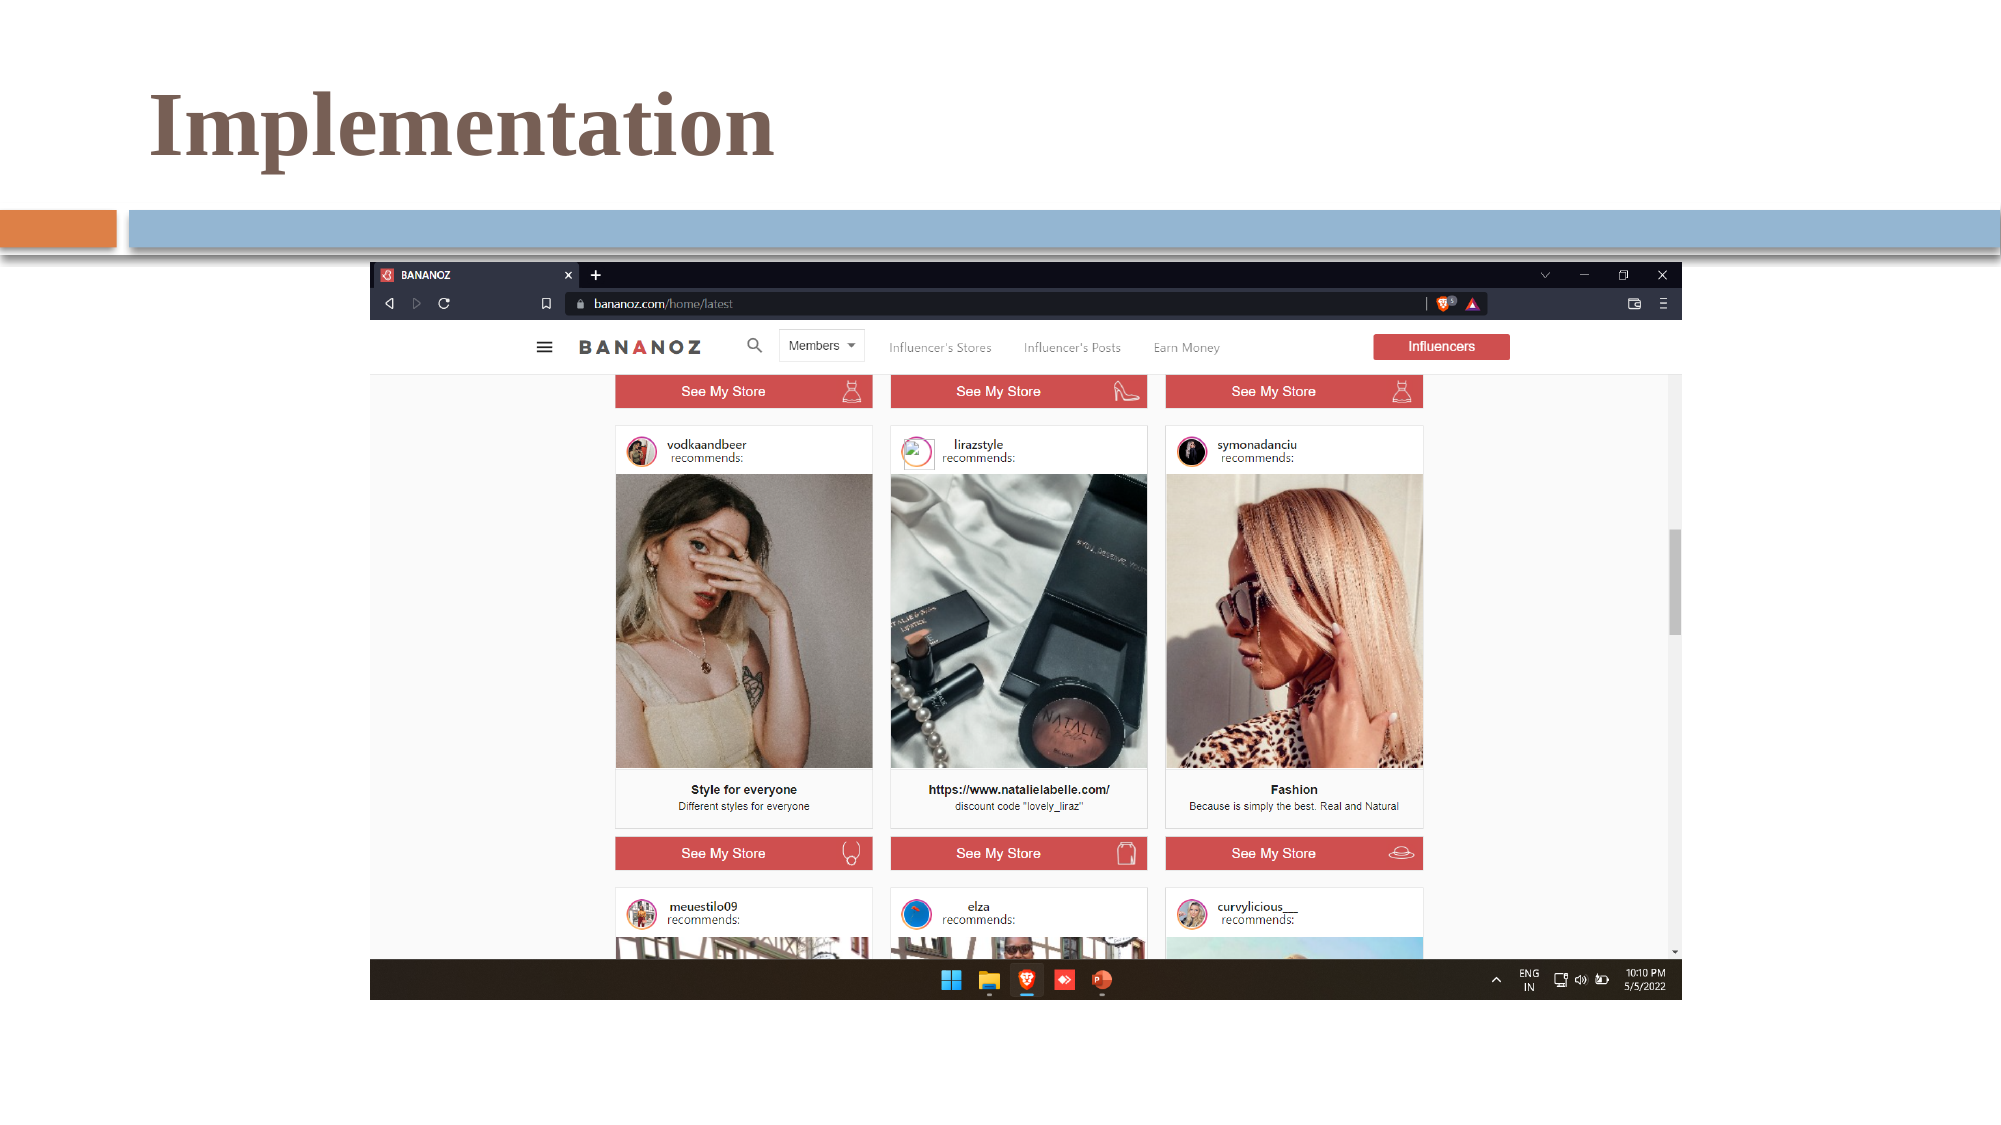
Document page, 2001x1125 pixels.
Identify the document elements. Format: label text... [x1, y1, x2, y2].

title Implementation [133, 37, 1918, 200]
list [369, 262, 1682, 1001]
